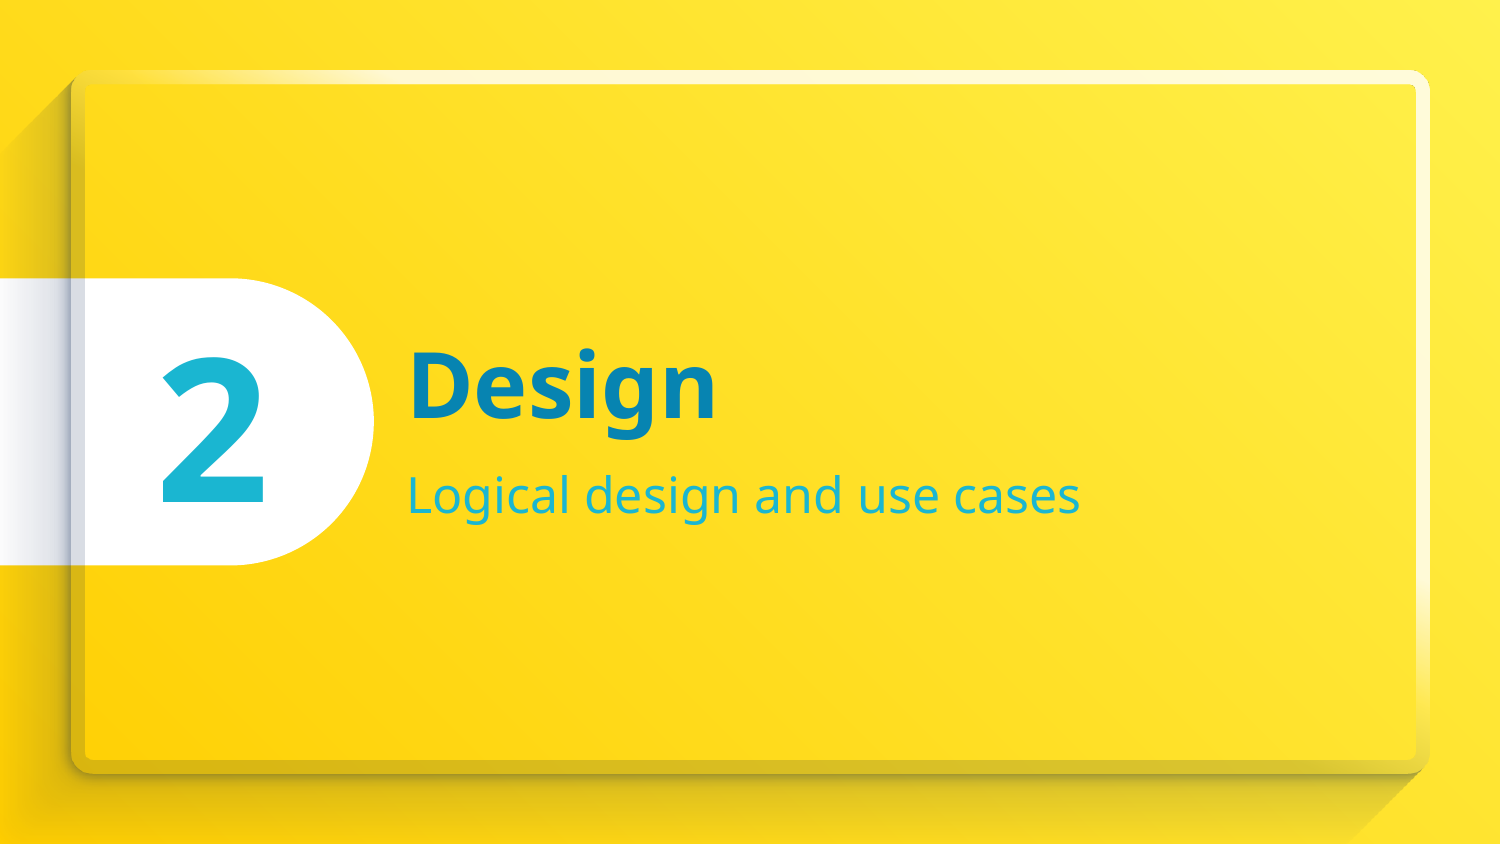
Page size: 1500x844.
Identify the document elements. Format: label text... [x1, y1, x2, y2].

picture [0, 0, 1500, 844]
subtitle Logical design and use cases [406, 454, 1360, 515]
title Design [406, 328, 1360, 439]
text_box 2 [83, 279, 343, 566]
